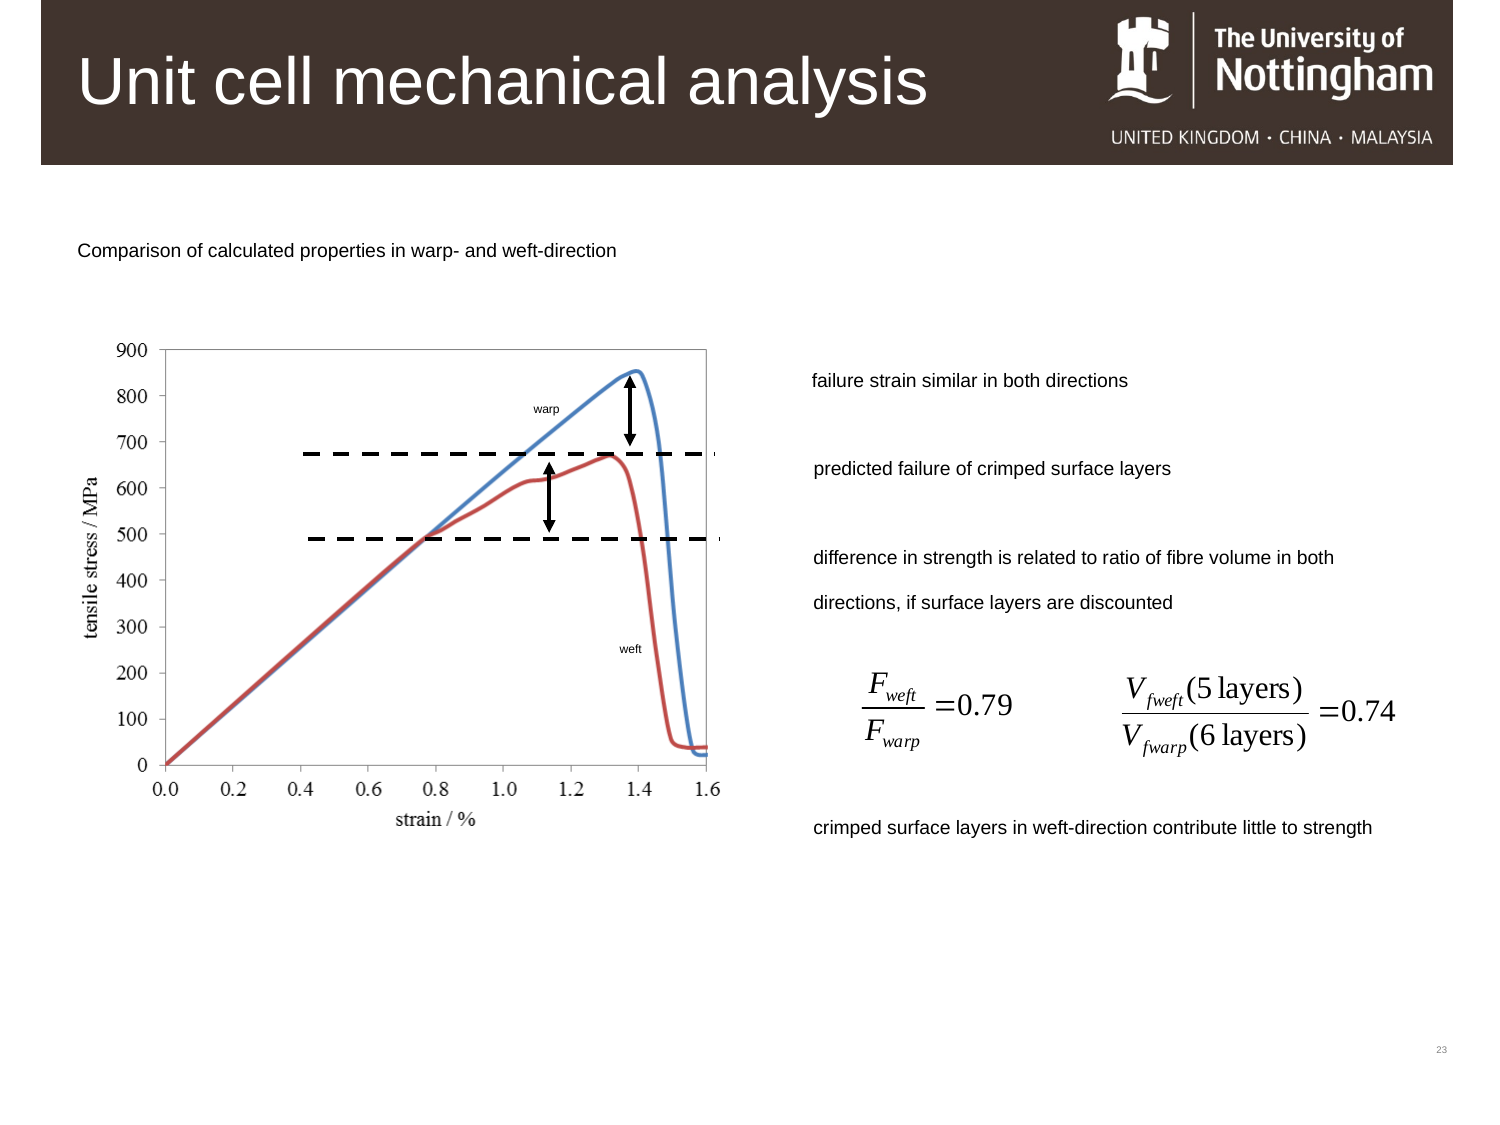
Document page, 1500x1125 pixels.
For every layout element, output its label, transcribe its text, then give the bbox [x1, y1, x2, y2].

text_box Unit cell mechanical analysis [62, 30, 1338, 169]
text_box difference in strength is related to ratio of fibre volume in both directions, if surface layers are discounted [798, 515, 1438, 621]
picture [76, 337, 729, 837]
picture [41, 0, 1453, 165]
text_box crimped surface layers in weft-direction contribute little to strength [798, 785, 1438, 846]
text_box Comparison of calculated properties in warp- and weft-direction [62, 208, 857, 269]
text_box predicted failure of crimped surface layers [798, 426, 1478, 487]
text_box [1116, 669, 1402, 764]
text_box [856, 663, 1019, 758]
slide_number 23 [1399, 1024, 1463, 1101]
text_box failure strain similar in both directions [797, 338, 1437, 399]
